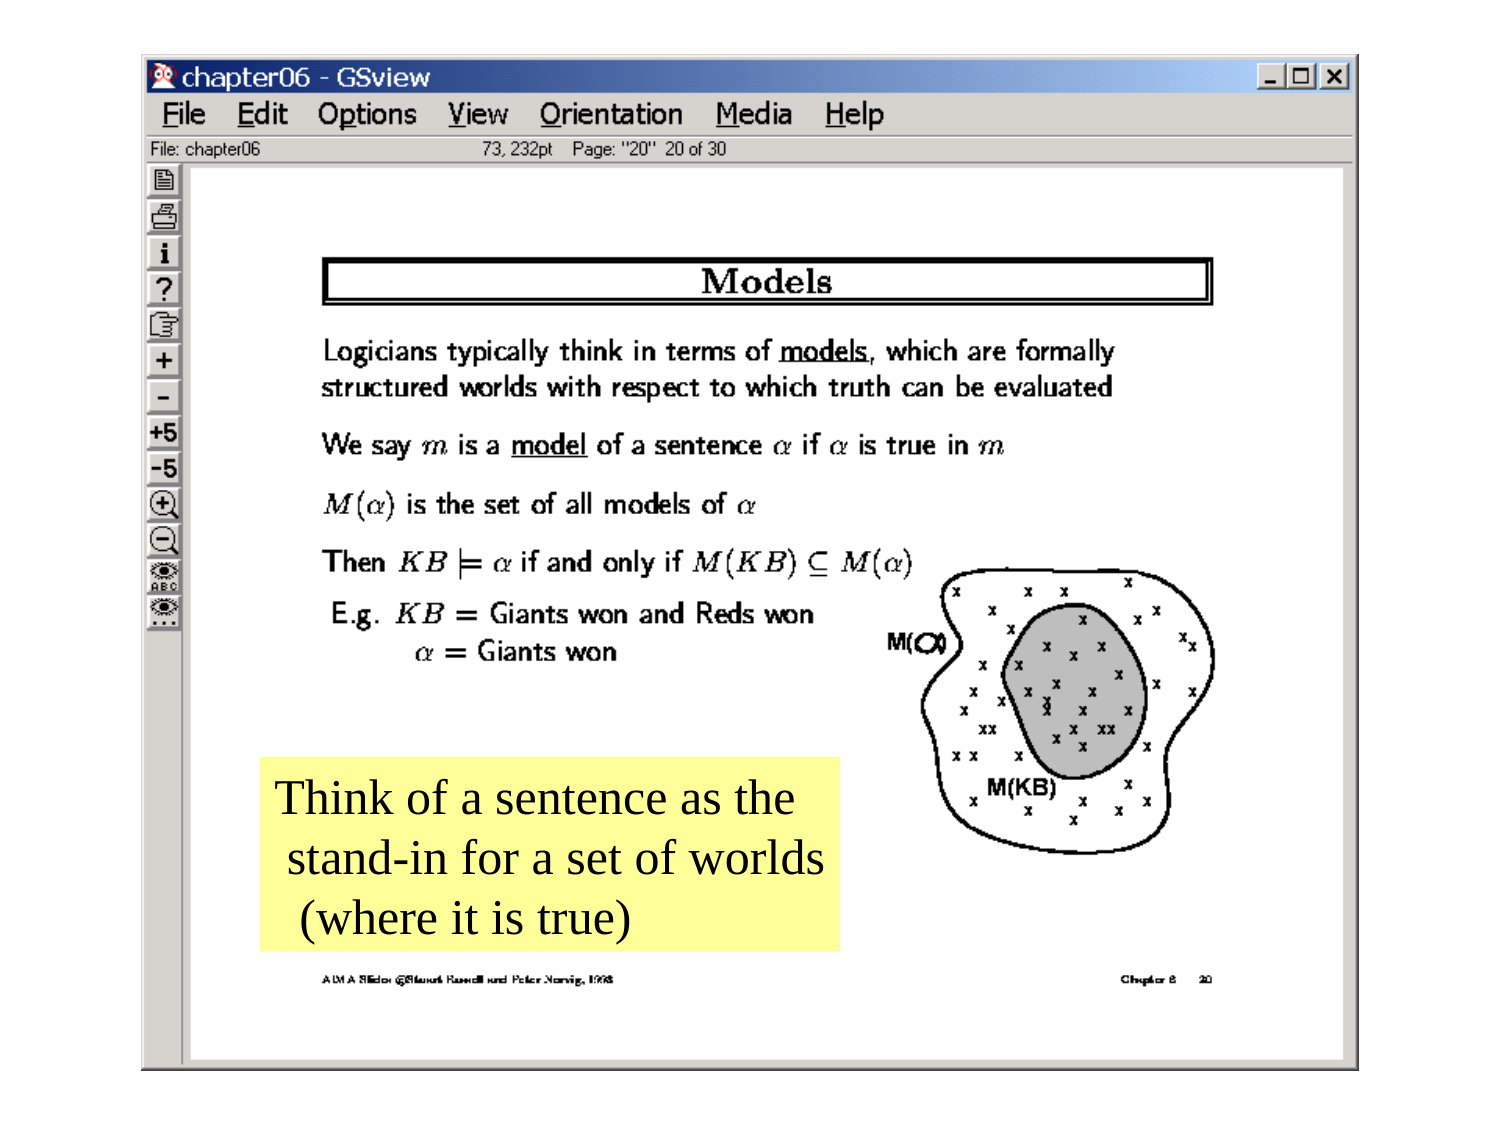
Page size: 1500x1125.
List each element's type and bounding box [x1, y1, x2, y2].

picture [141, 54, 1359, 1071]
